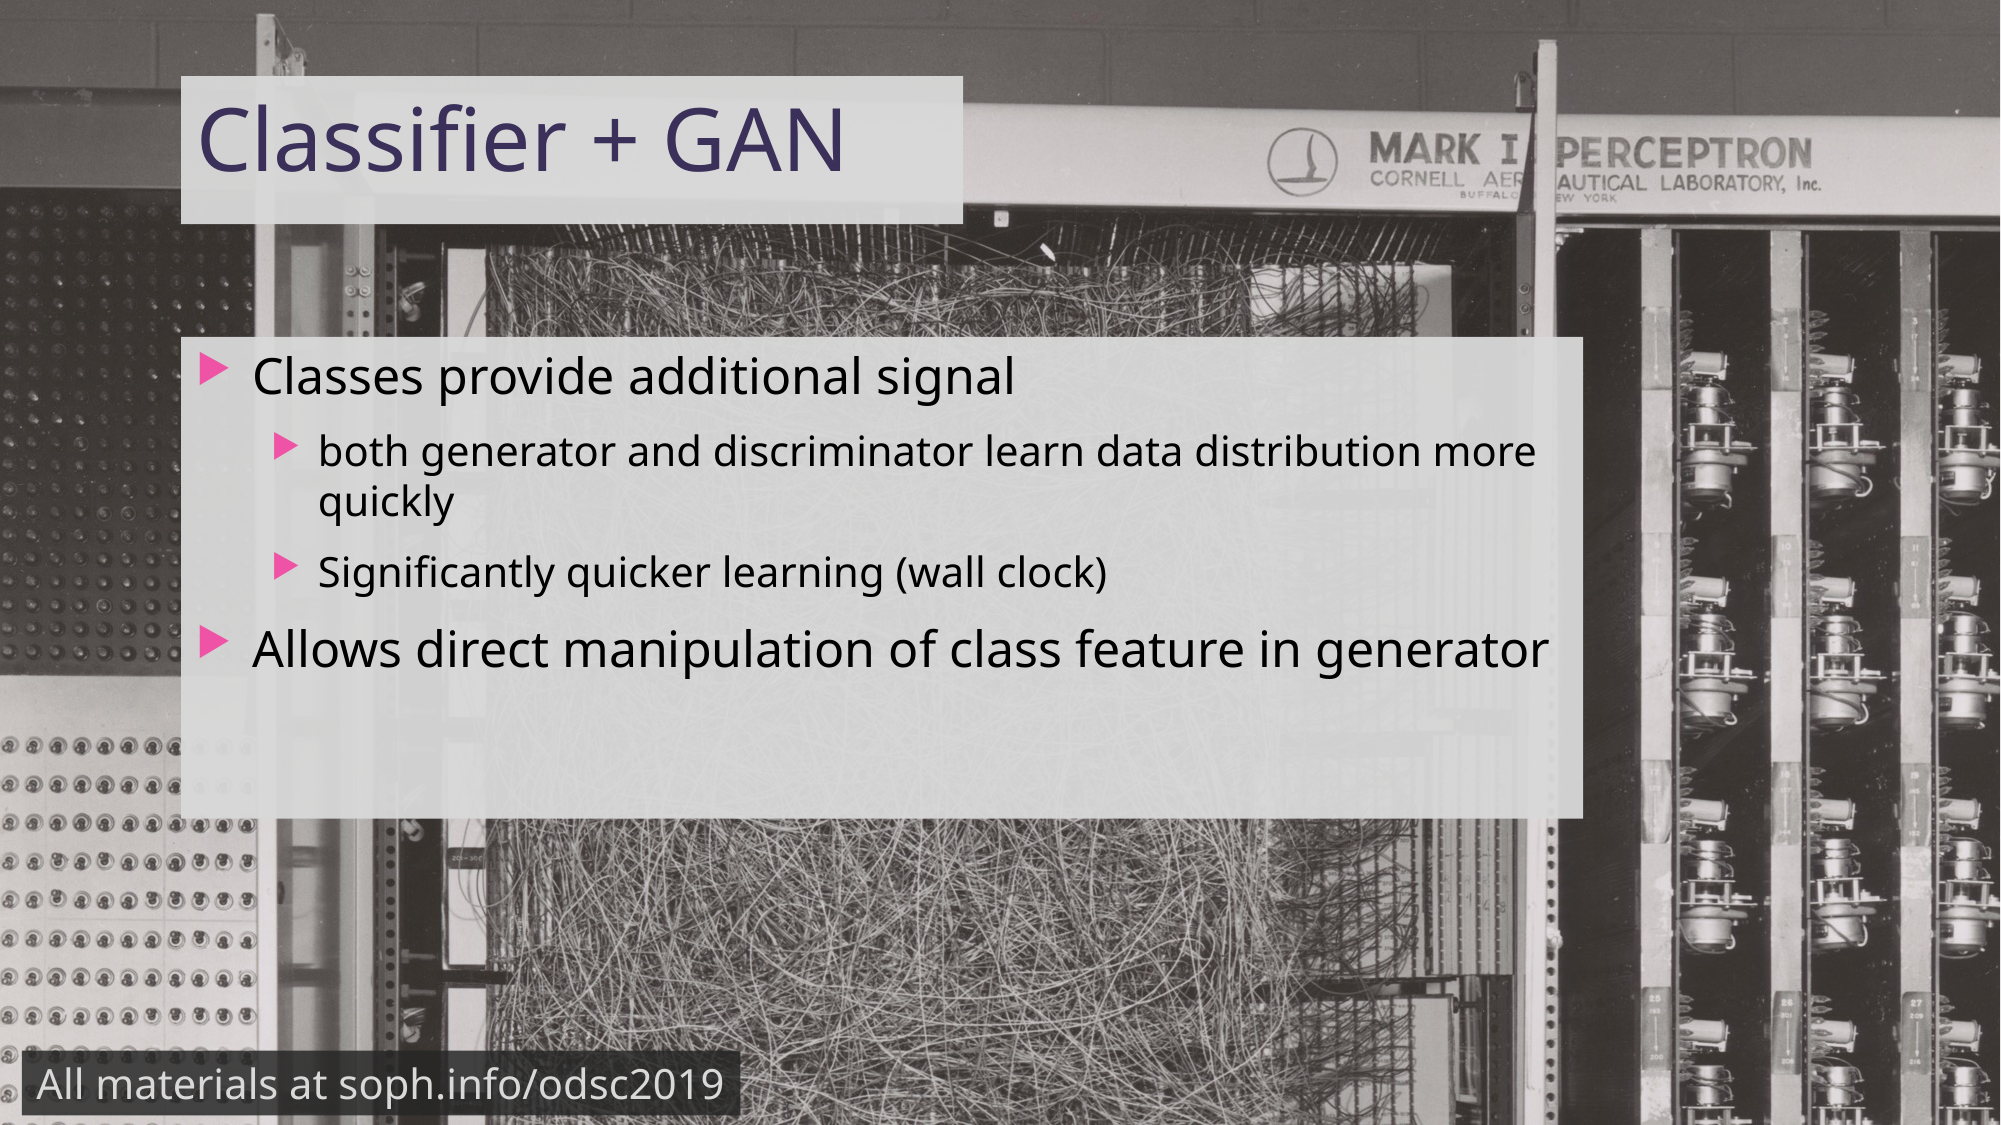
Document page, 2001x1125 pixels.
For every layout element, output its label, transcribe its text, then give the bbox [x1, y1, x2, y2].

picture [0, 0, 2001, 1125]
title Classifier + GAN [181, 76, 964, 225]
list Classes provide additional signal both generator and discriminator learn data distribution more quickly Significantly quicker learning (wall clock) Allows direct manipulation of class feature in generator [181, 336, 1584, 819]
